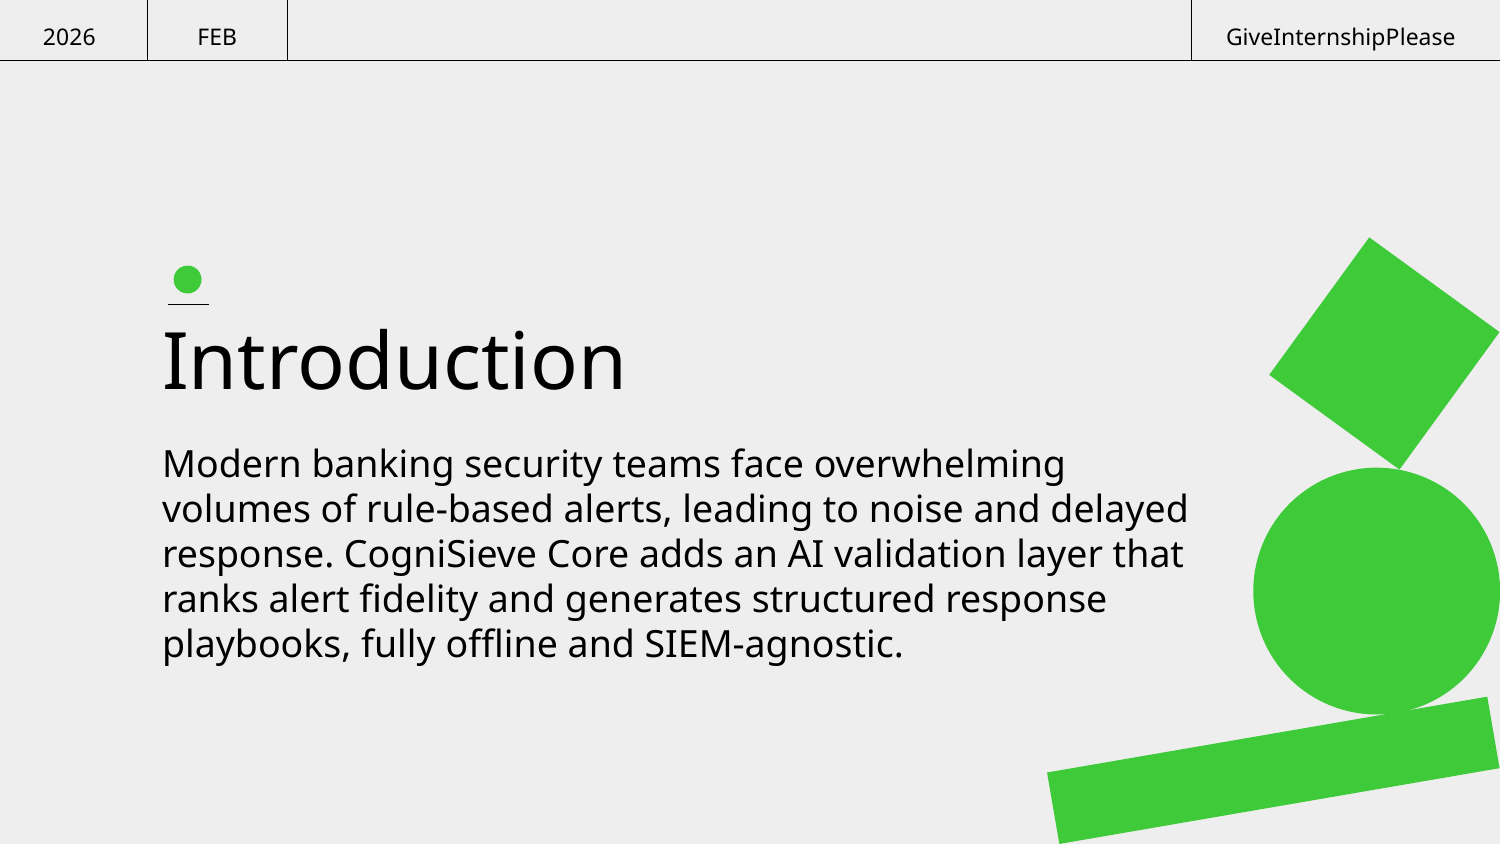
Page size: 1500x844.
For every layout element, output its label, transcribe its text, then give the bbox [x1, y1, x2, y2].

title Introduction [147, 304, 1123, 421]
subtitle Modern banking security teams face overwhelming volumes of rule-based alerts, leading to noise and delayed response. CogniSieve Core adds an AI validation layer that ranks alert fidelity and generates structured response playbooks, fully offline and SIEM-agnostic. [147, 424, 1211, 689]
subtitle FEB [152, 12, 283, 61]
subtitle 2026 [3, 12, 135, 61]
subtitle GiveInternshipPlease [1192, 12, 1490, 61]
text_box [173, 265, 202, 294]
